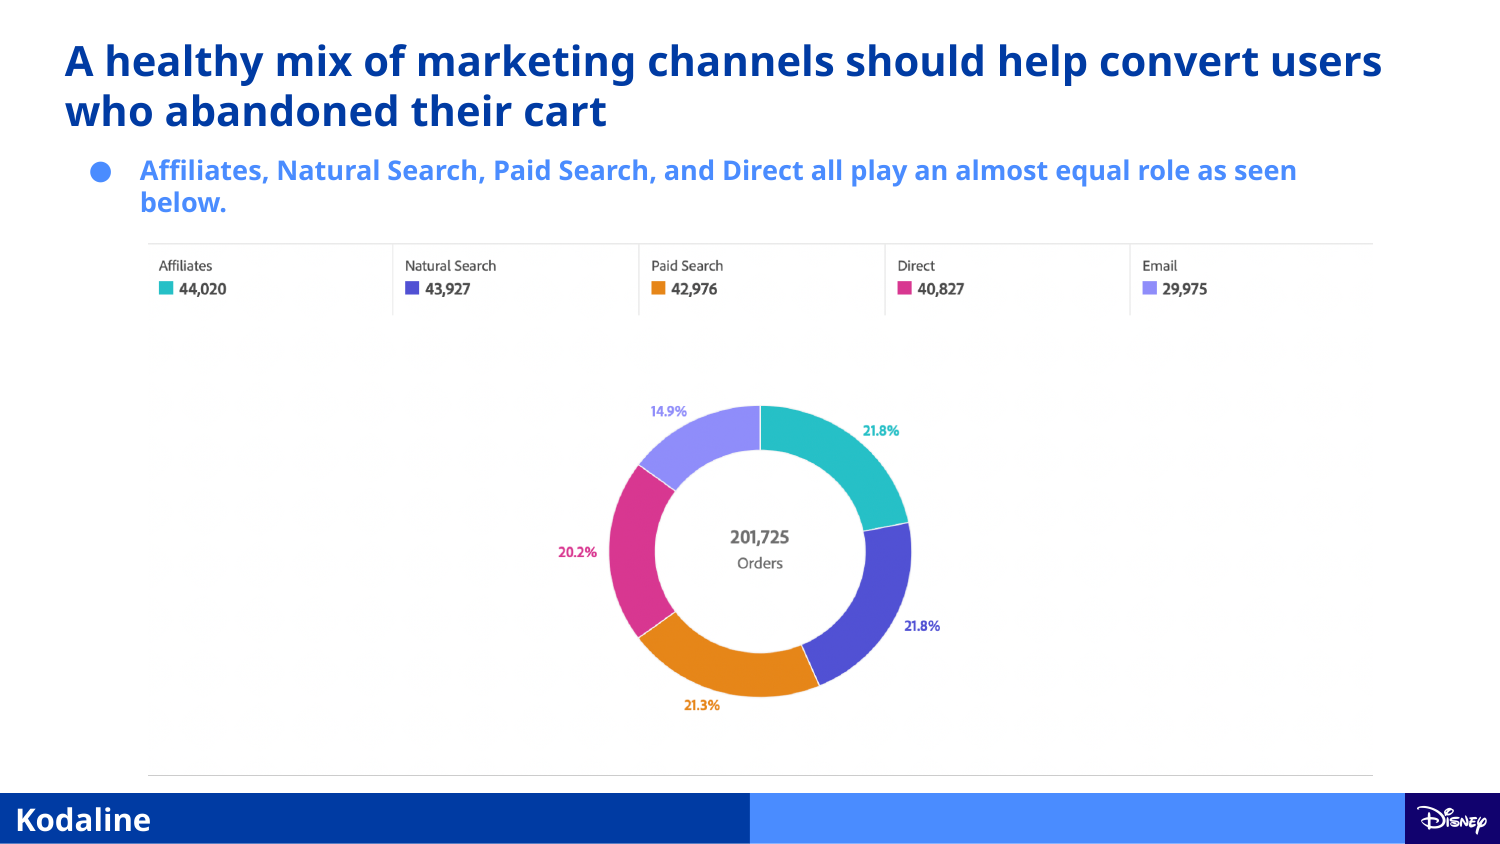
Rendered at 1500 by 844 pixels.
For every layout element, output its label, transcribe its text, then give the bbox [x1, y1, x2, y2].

picture [147, 243, 1373, 776]
title A healthy mix of marketing channels should help convert users who abandoned their cart [49, 19, 1451, 141]
text_box Kodaline [0, 784, 449, 844]
picture [1404, 793, 1500, 844]
text_box Affiliates, Natural Search, Paid Search, and Direct all play an almost equal role as seen below. [49, 138, 1388, 234]
